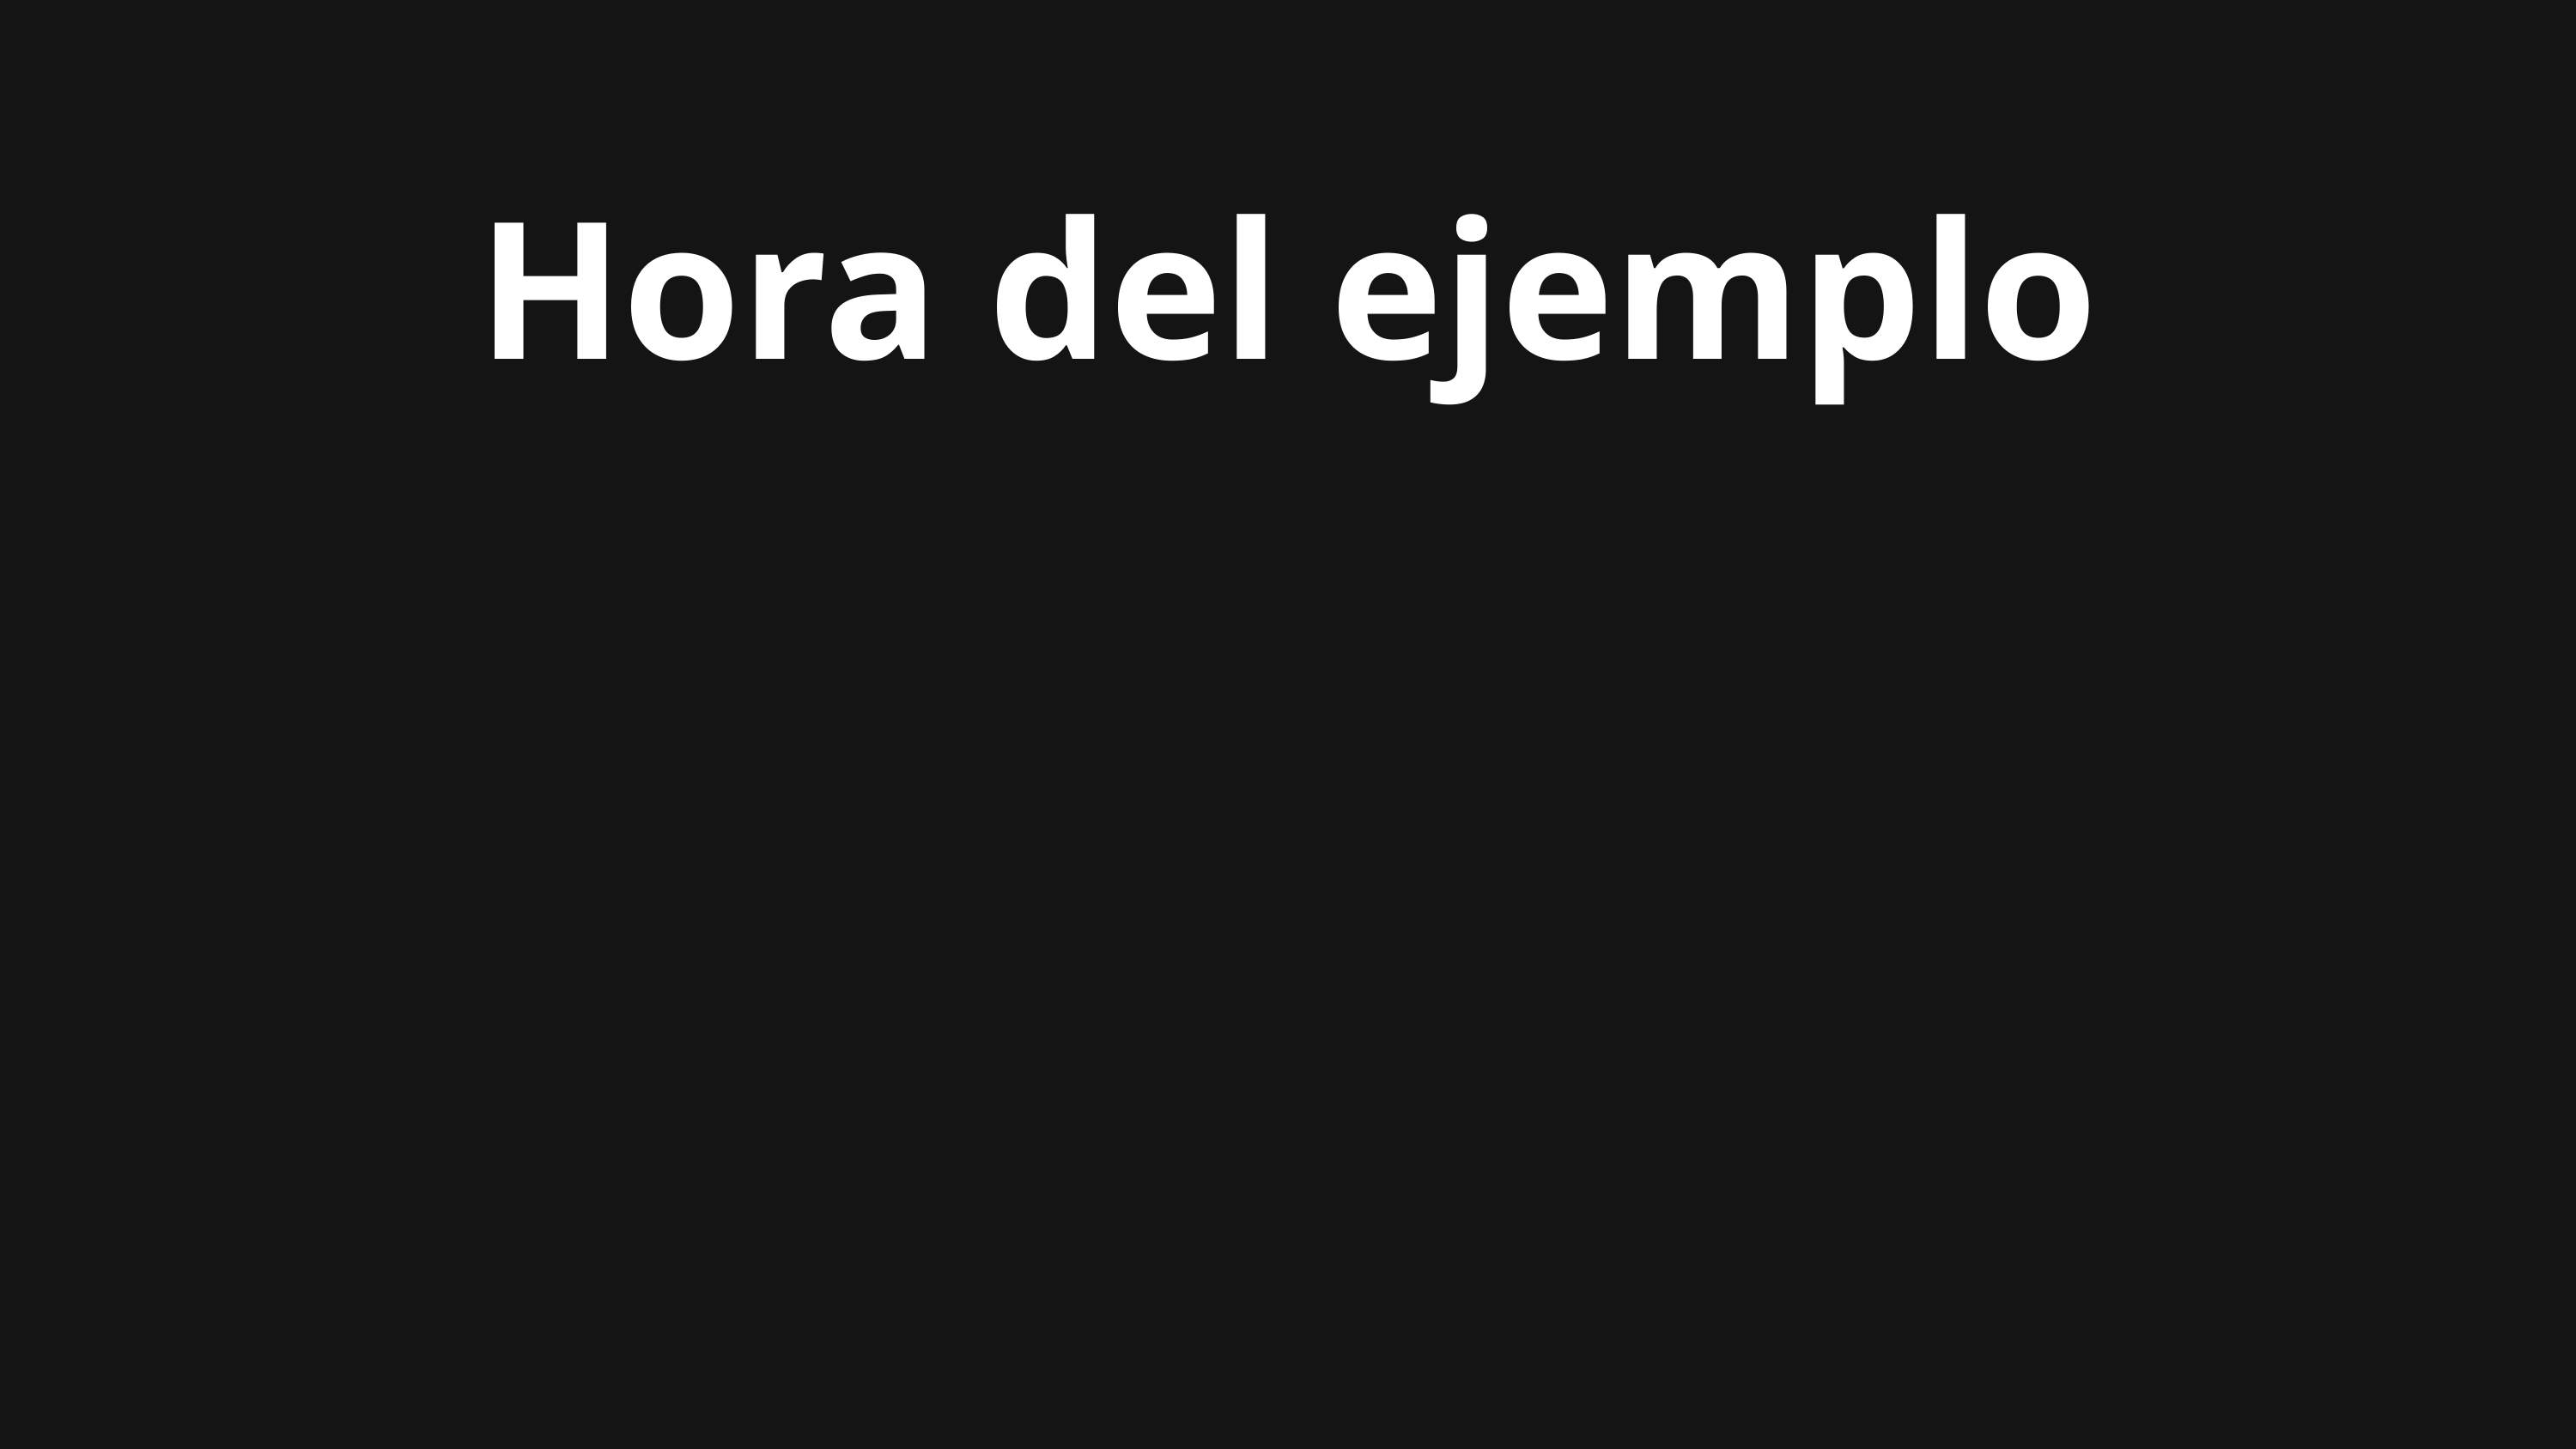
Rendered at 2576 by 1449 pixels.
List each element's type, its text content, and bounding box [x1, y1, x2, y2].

text_box Hora del ejemplo [283, 187, 2293, 398]
